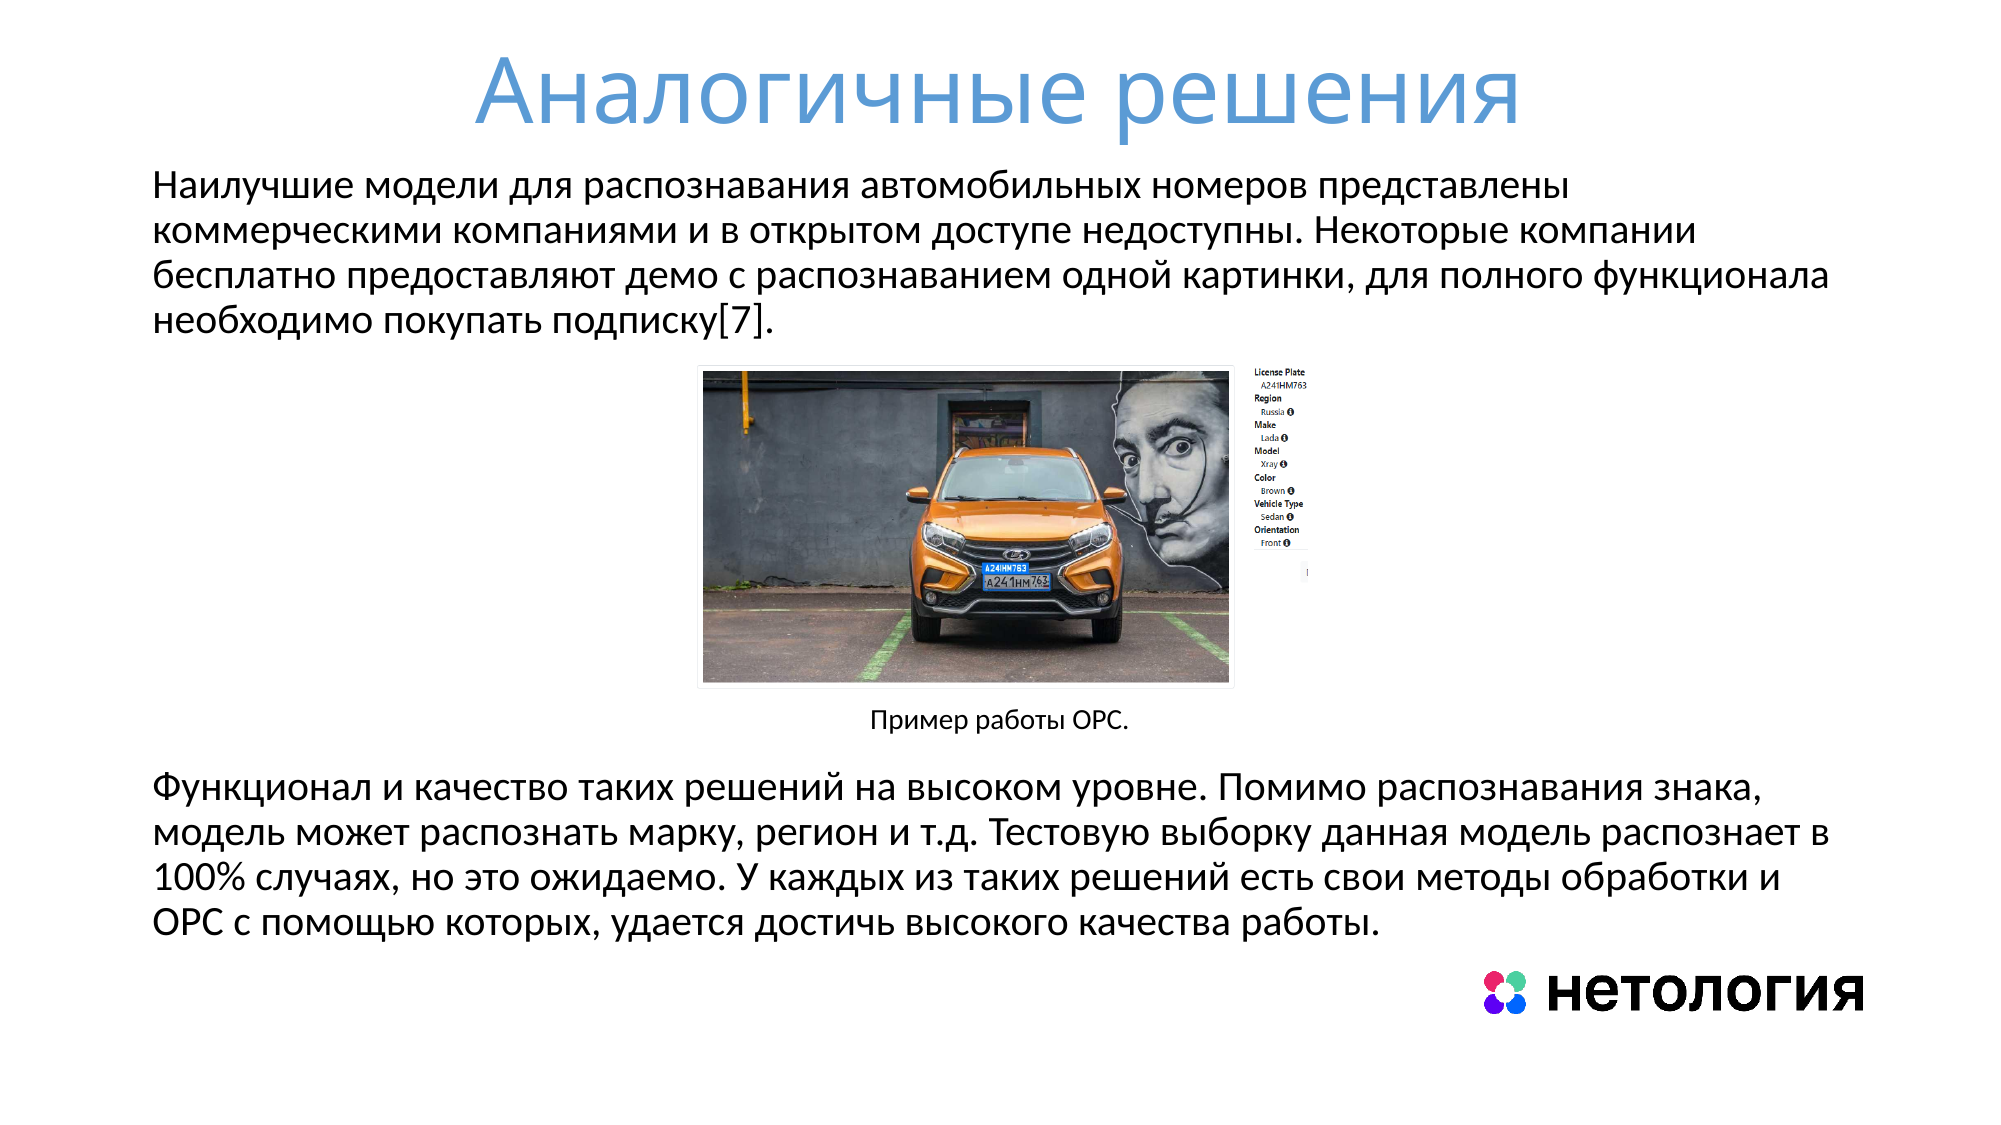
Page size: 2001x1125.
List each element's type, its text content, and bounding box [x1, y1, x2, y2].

text_box Пример работы ОРС. [855, 693, 1145, 743]
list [1484, 971, 1863, 1014]
text_box Функционал и качество таких решений на высоком уровне. Помимо распознавания знака, модель может распознать марку, регион и т.д. Тестовую выборку данная модель распознает в 100% случаях, но это ожидаемо. У каждых из таких решений есть свои методы обработки и ОРС с помощью которых, удается достичь высокого качества работы. [137, 756, 1863, 972]
title Аналогичные решения [137, 32, 1863, 155]
picture [692, 349, 1308, 689]
list Наилучшие модели для распознавания автомобильных номеров представлены коммерческими компаниями и в открытом доступе недоступны. Некоторые компании бесплатно предоставляют демо с распознаванием одной картинки, для полного функционала необходимо покупать подписку[7]. [137, 155, 1863, 756]
